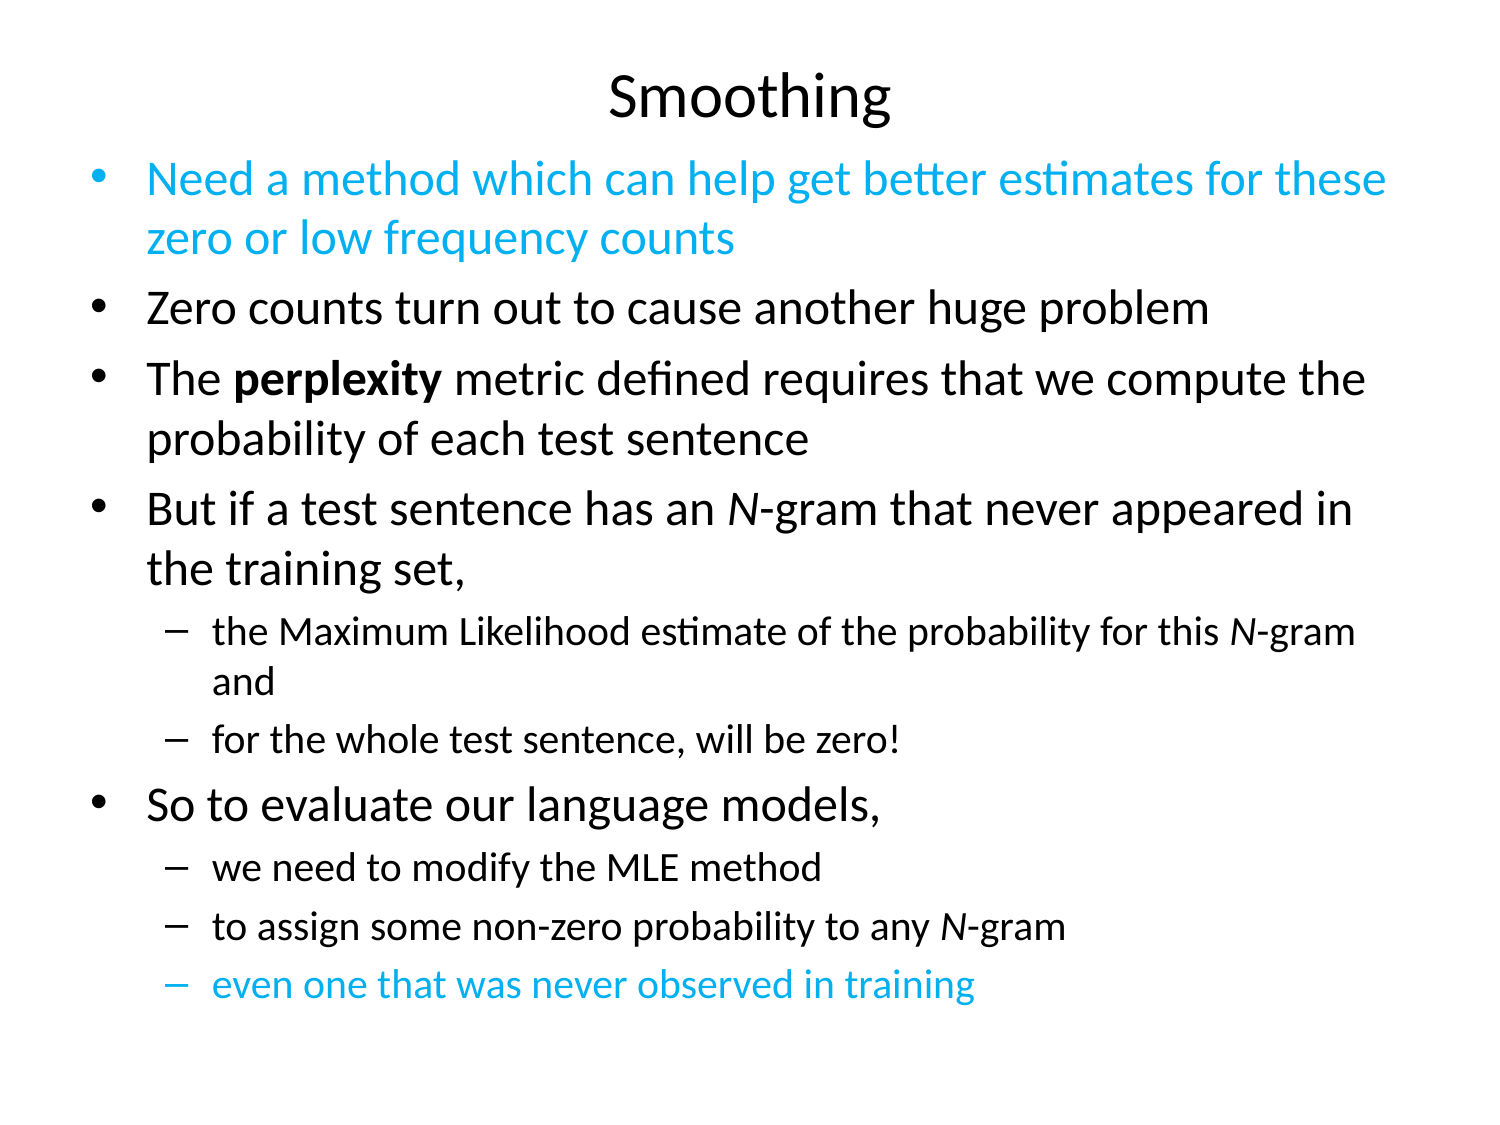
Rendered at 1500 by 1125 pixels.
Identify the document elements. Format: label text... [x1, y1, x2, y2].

title Smoothing [75, 45, 1425, 137]
list Need a method which can help get better estimates for these zero or low frequency counts Zero counts turn out to cause another huge problem The perplexity metric defined requires that we compute the probability of each test sentence But if a test sentence has an N-gram that never appeared in the training set, the Maximum Likelihood estimate of the probability for this N-gram and for the whole test sentence, will be zero! So to evaluate our language models, we need to modify the MLE method to assign some non-zero probability to any N-gram even one that was never observed in training [75, 137, 1425, 1088]
